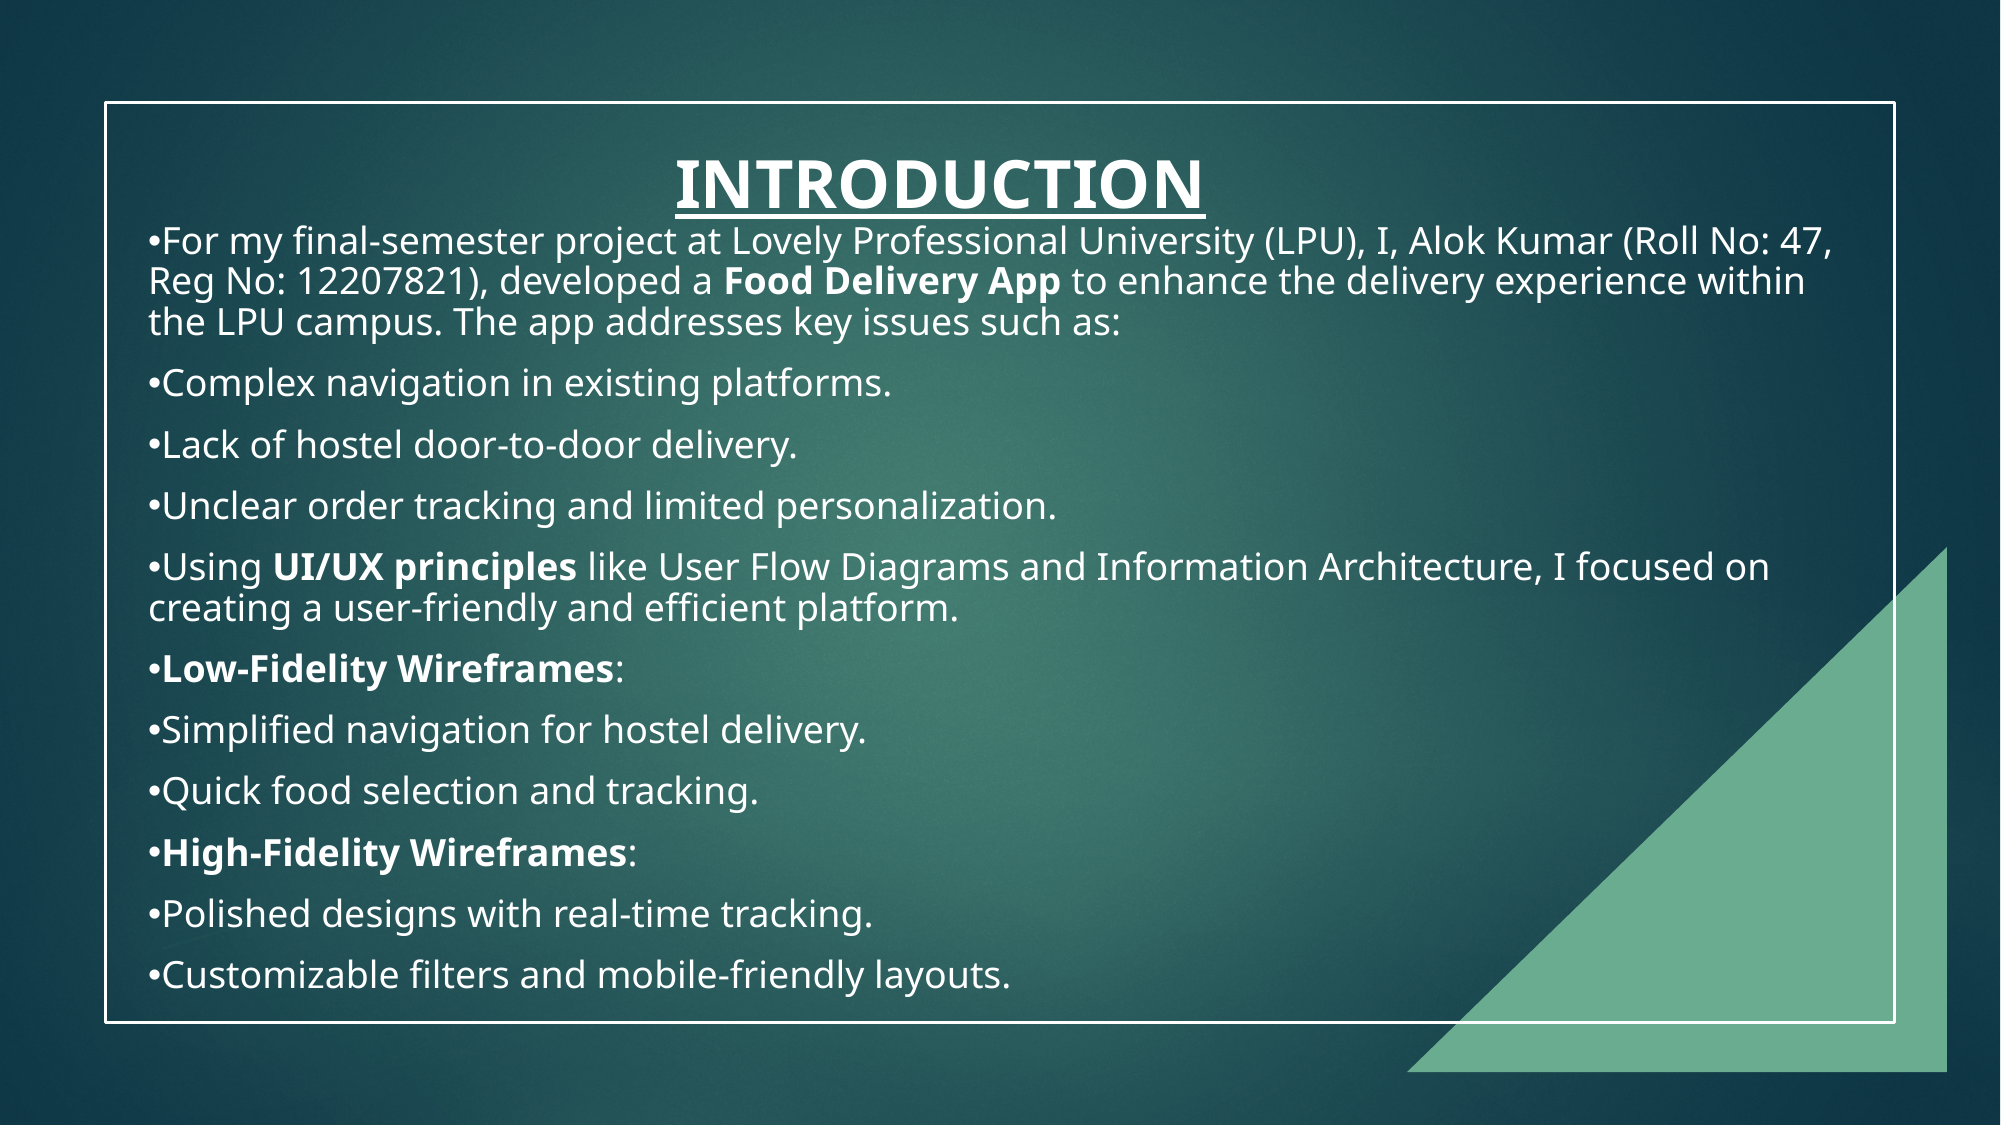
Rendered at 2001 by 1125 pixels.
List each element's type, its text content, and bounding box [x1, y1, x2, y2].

text_box [1405, 545, 1949, 1074]
text_box INTRODUCTION [660, 134, 1221, 230]
text_box [104, 101, 1896, 1024]
text_box [0, 0, 2000, 1125]
text_box For my final-semester project at Lovely Professional University (LPU), I, Alok Kumar (Roll No: 47, Reg No: 12207821), developed a Food Delivery App to enhance the delivery experience within the LPU campus. The app addresses key issues such as: Complex navigation in existing platforms. Lack of hostel door-to-door delivery. Unclear order tracking and limited personalization. Using UI/UX principles like User Flow Diagrams and Information Architecture, I focused on creating a user-friendly and efficient platform. Low-Fidelity Wireframes: Simplified navigation for hostel delivery. Quick food selection and tracking. High-Fidelity Wireframes: Polished designs with real-time tracking. Customizable filters and mobile-friendly layouts. [133, 214, 1867, 1023]
